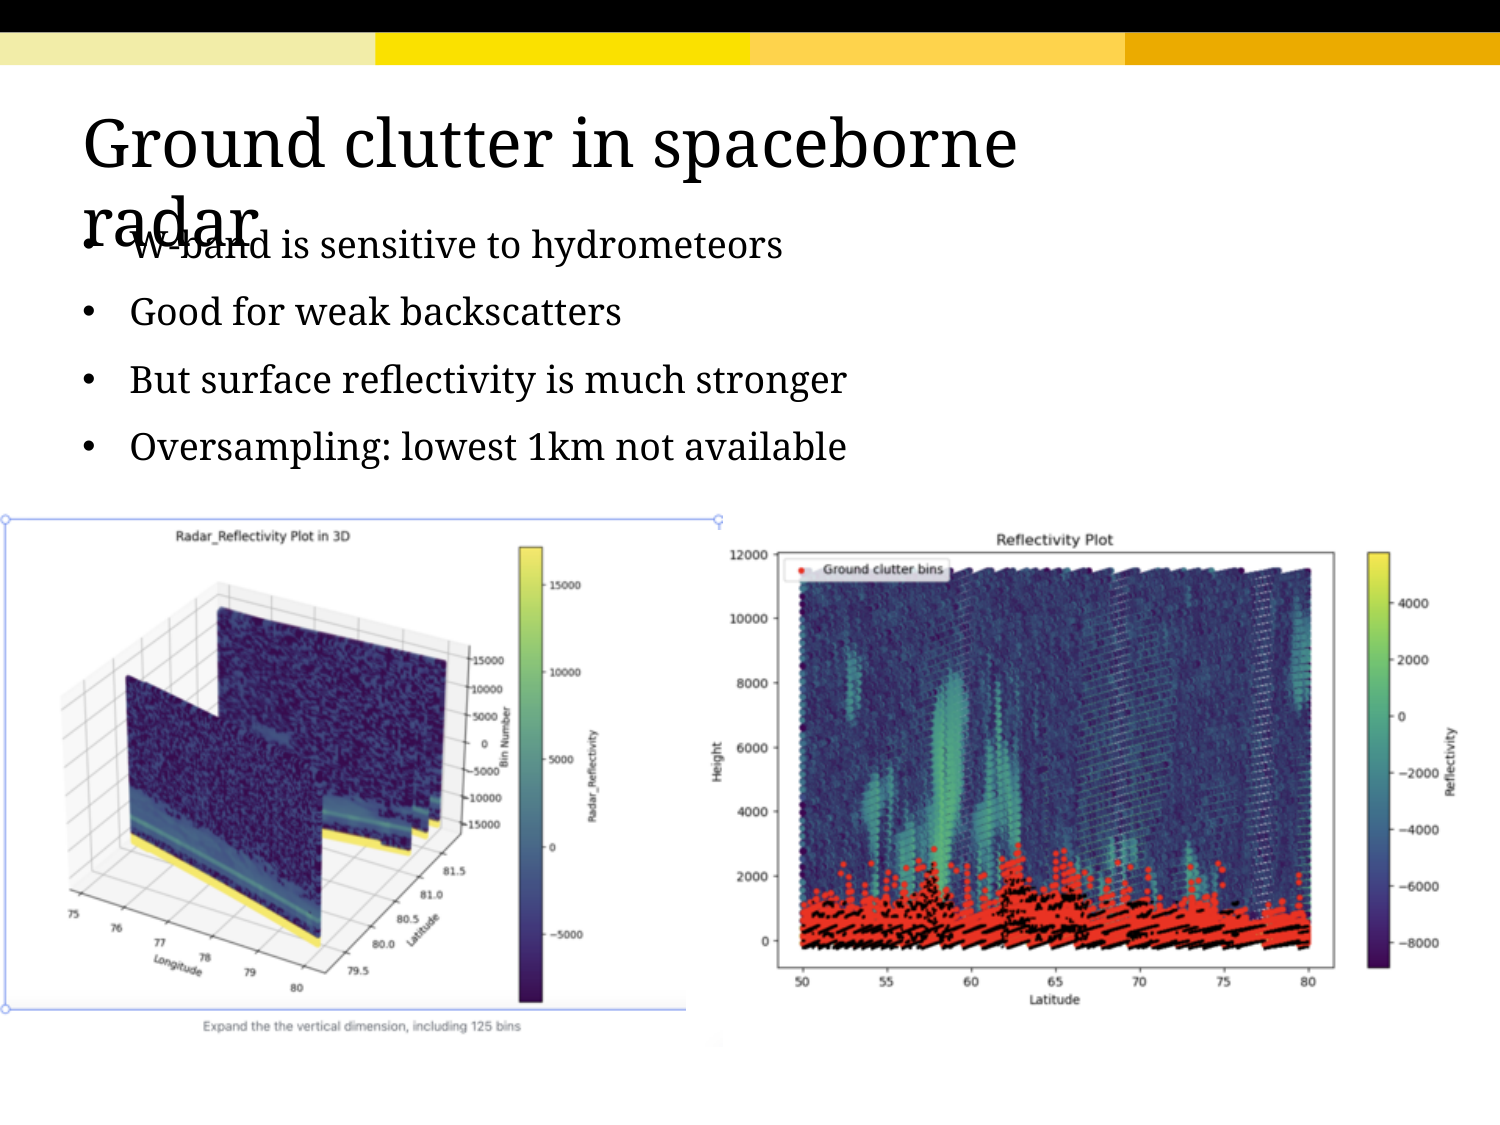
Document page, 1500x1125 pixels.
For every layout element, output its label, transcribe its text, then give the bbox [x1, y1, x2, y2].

list Ground clutter in spaceborne radar [67, 92, 1184, 191]
picture [0, 500, 1500, 1047]
text_box W-band is sensitive to hydrometeors Good for weak backscatters But surface reflectivity is much stronger Oversampling: lowest 1km not available [67, 191, 904, 530]
